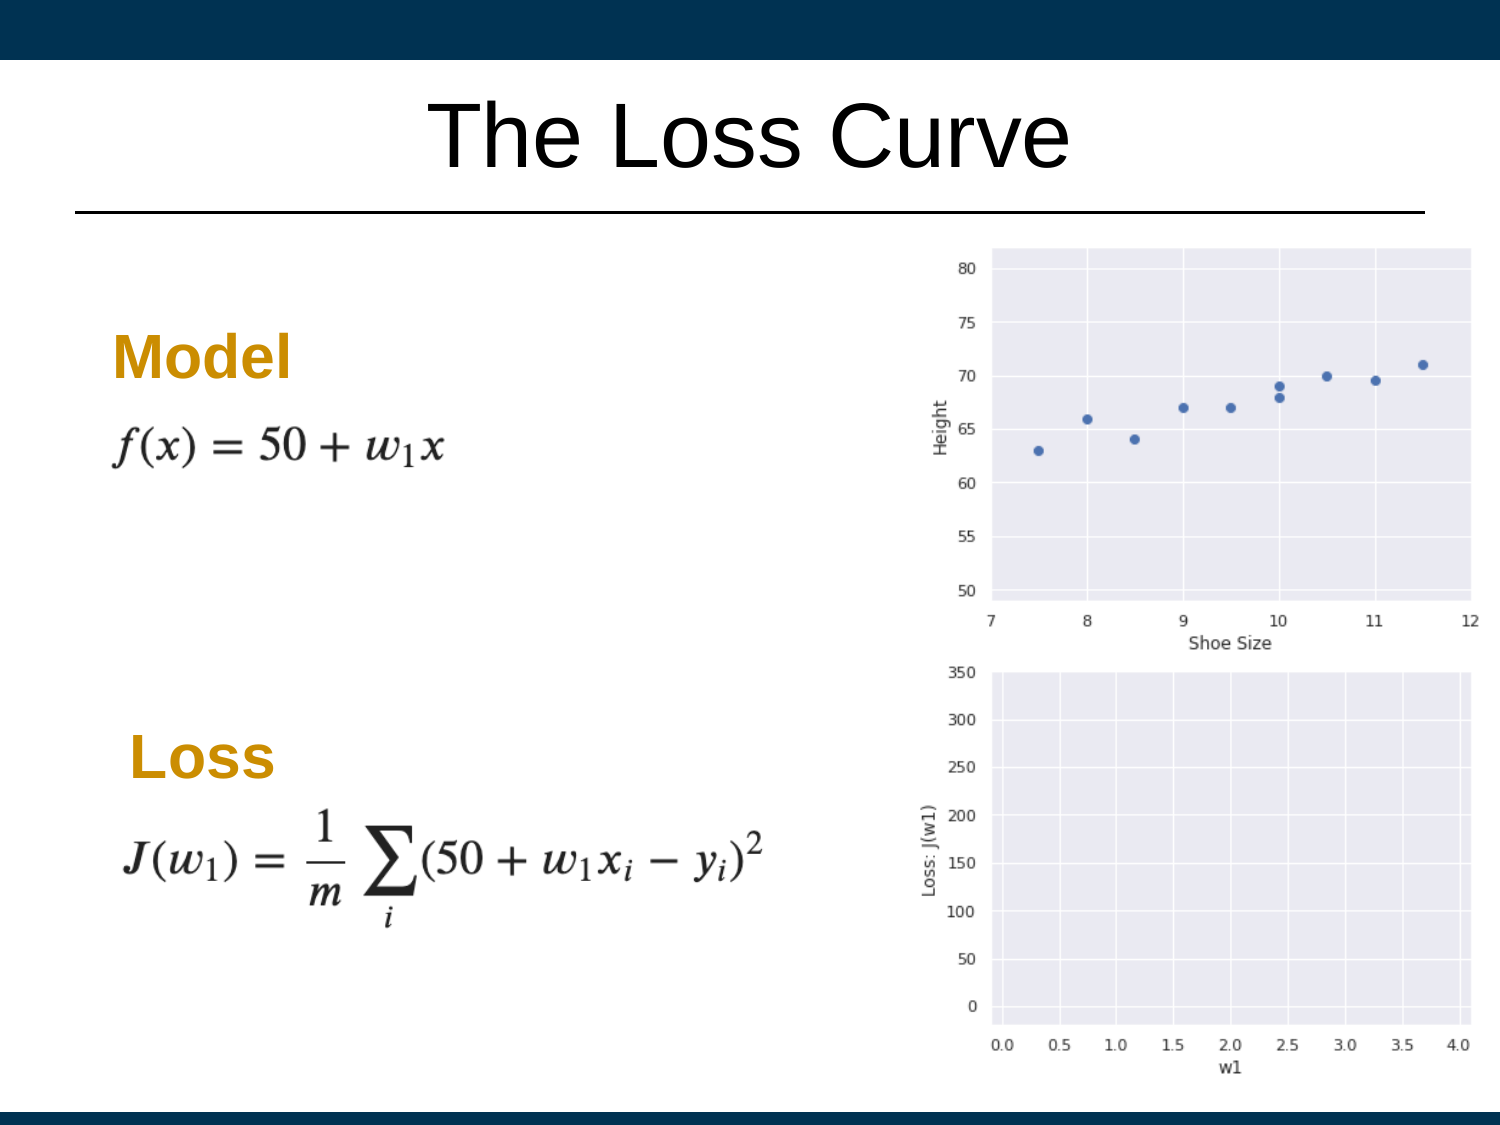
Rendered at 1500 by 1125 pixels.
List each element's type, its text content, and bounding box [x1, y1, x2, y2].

picture [912, 237, 1490, 1088]
title The Loss Curve [75, 37, 1425, 225]
text_box Model [0, 301, 406, 405]
picture [112, 800, 773, 935]
picture [99, 413, 452, 482]
text_box Loss [0, 701, 406, 805]
